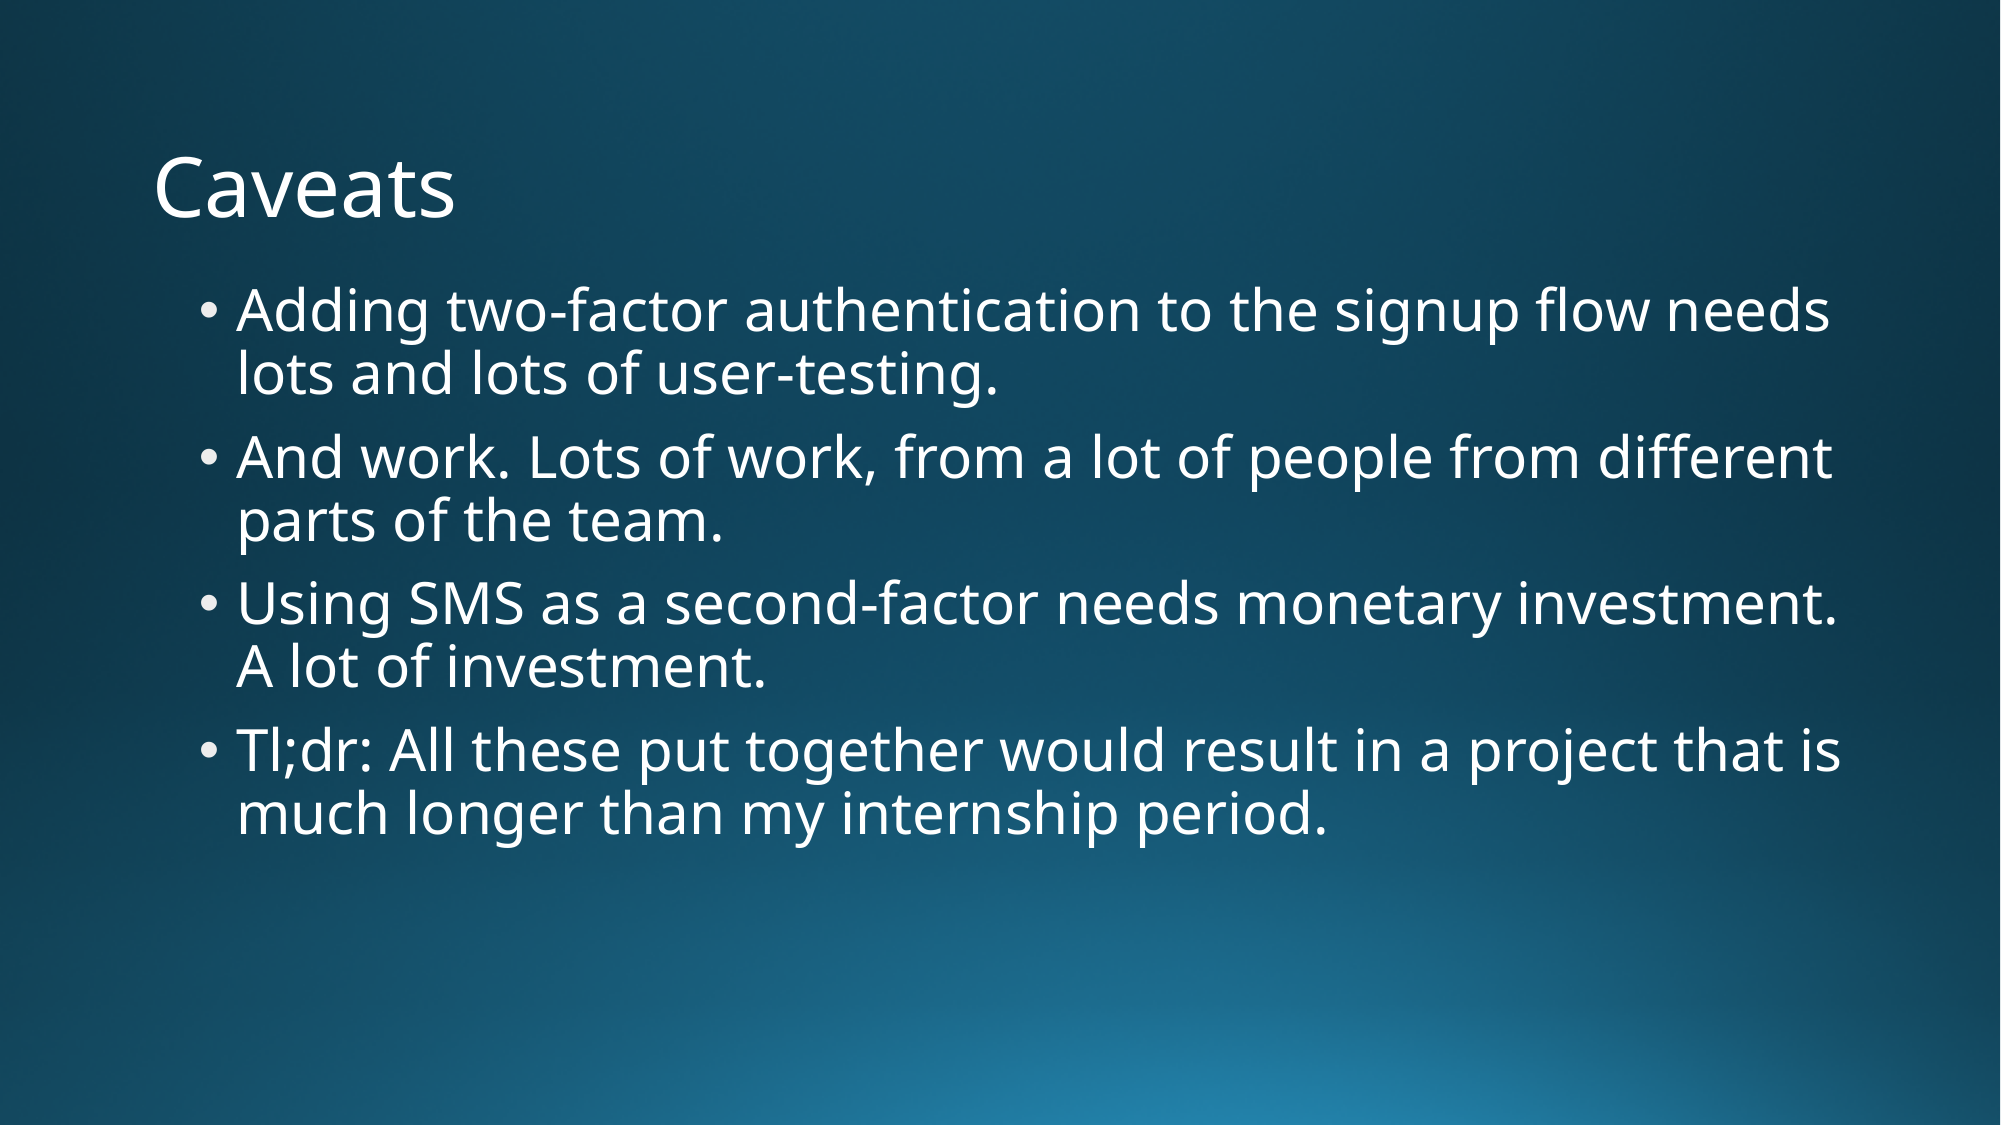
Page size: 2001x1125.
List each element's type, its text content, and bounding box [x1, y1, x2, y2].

picture [0, 0, 2001, 1125]
title Caveats [137, 82, 1863, 300]
list Adding two-factor authentication to the signup flow needs lots and lots of user-testing. And work. Lots of work, from a lot of people from different parts of the team. Using SMS as a second-factor needs monetary investment. A lot of investment. Tl;dr: All these put together would result in a project that is much longer than my internship period. [183, 273, 1863, 988]
